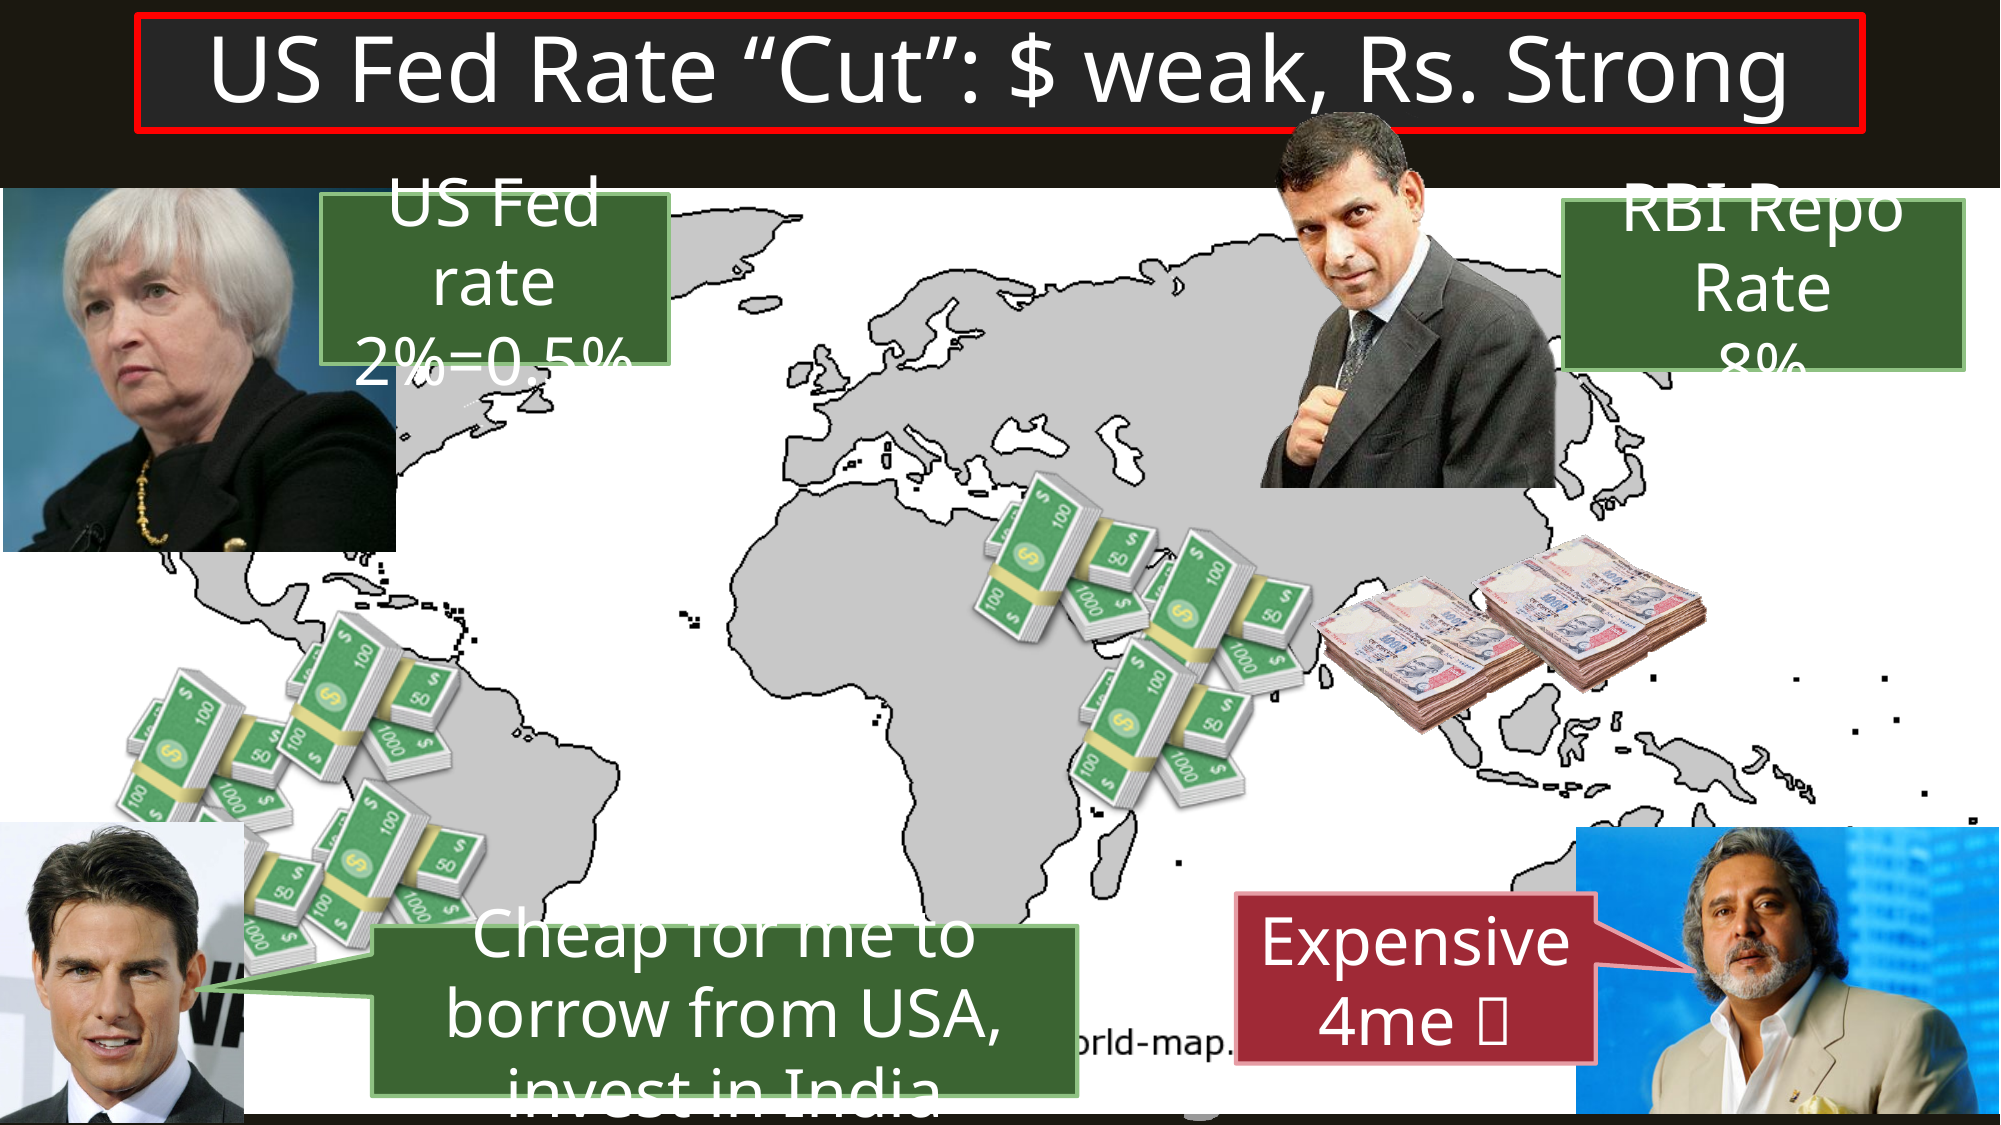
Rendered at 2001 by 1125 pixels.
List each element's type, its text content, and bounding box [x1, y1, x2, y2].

title US Fed Rate “Cut”: $ weak, Rs. Strong [134, 12, 1866, 134]
picture [0, 111, 2000, 1125]
